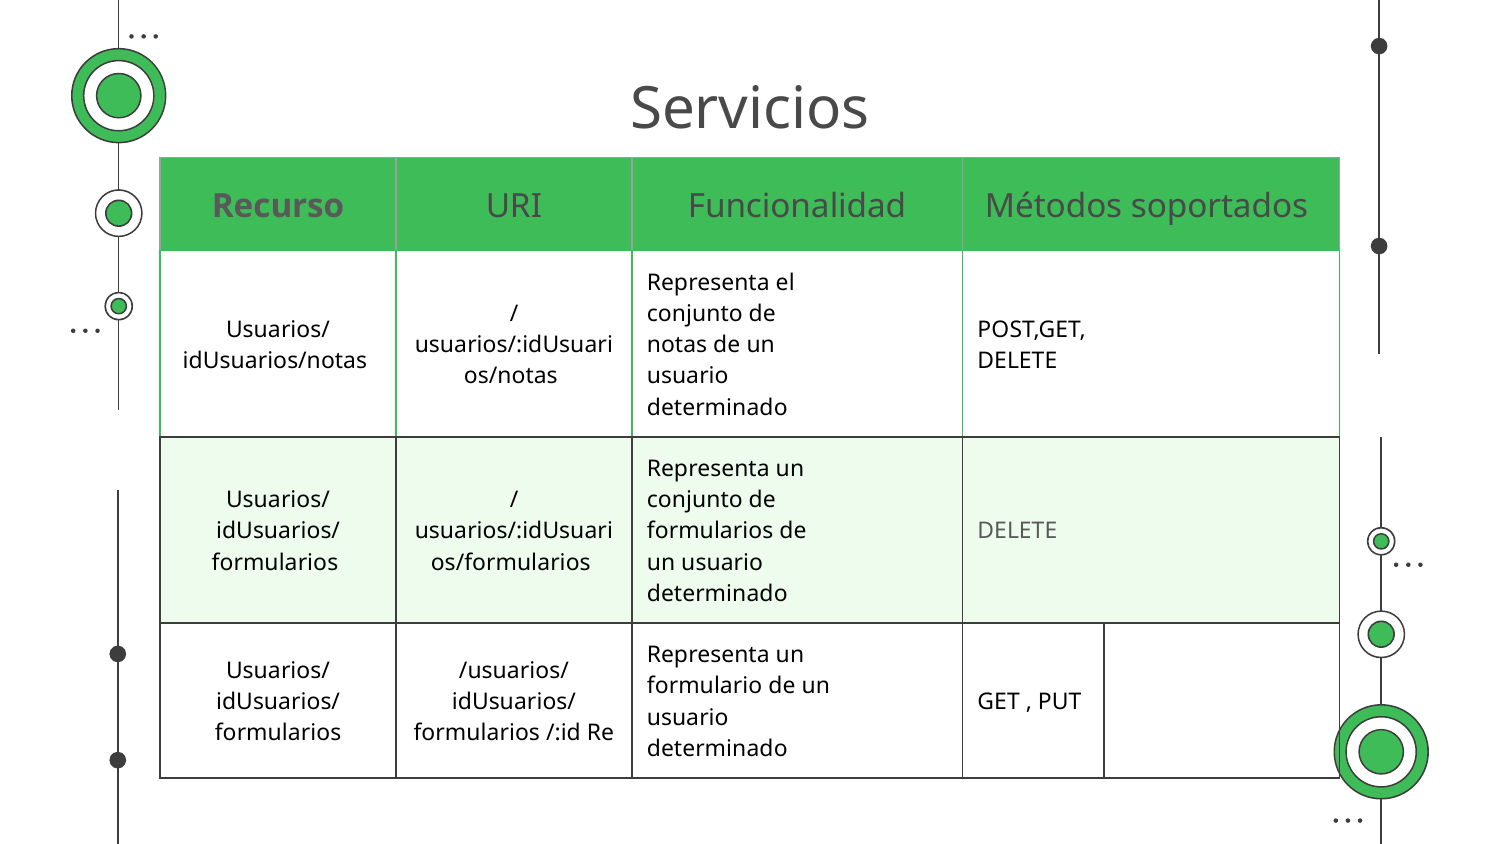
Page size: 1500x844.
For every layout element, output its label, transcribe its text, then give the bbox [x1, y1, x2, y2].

table_header Recurso [161, 158, 395, 250]
table_cell GET , PUT [963, 624, 1103, 777]
table_cell Representa un formulario de un usuario determinado [633, 624, 962, 777]
table_cell POST,GET, DELETE [963, 251, 1339, 436]
title Servicios [299, 55, 1201, 150]
table_cell [1105, 624, 1339, 777]
table_cell /usuarios/:idUsuarios/notas [397, 251, 631, 436]
table_cell Usuarios/idUsuarios/notas [161, 251, 395, 436]
table_cell Usuarios/idUsuarios/formularios [161, 624, 395, 777]
table_header Funcionalidad [633, 158, 962, 250]
table_header URI [397, 158, 631, 250]
table_cell Representa el conjunto de notas de un usuario determinado [633, 251, 962, 436]
table_cell /usuarios/idUsuarios/formularios /:id Re [397, 624, 631, 777]
table_header Métodos soportados [963, 158, 1339, 250]
table_cell /usuarios/:idUsuarios/formularios [397, 438, 631, 622]
table_cell DELETE [963, 438, 1339, 622]
table_cell Representa un conjunto de formularios de un usuario determinado [633, 438, 962, 622]
table_cell Usuarios/idUsuarios/formularios [161, 438, 395, 622]
